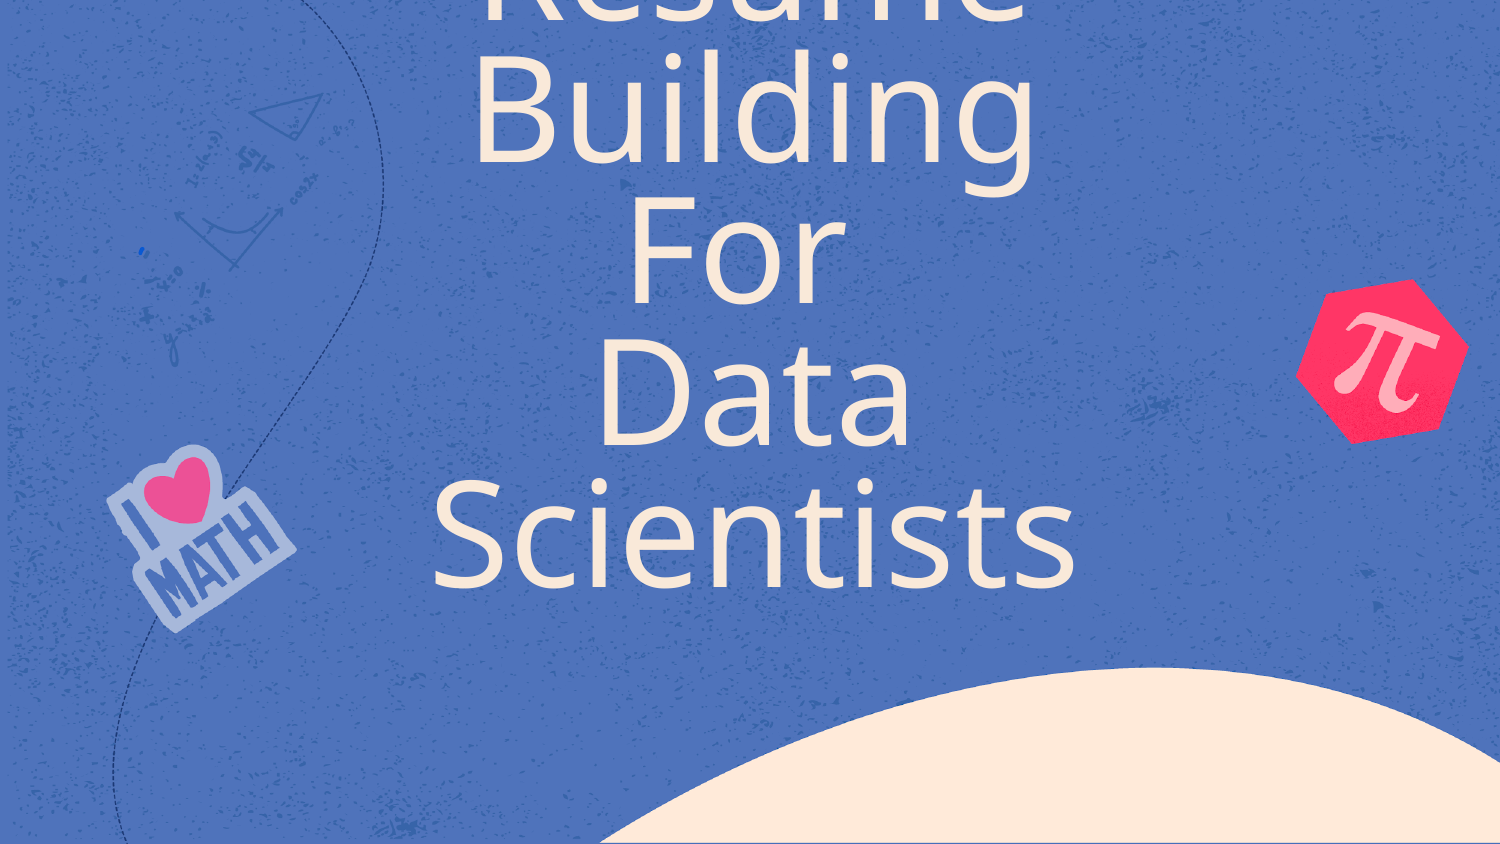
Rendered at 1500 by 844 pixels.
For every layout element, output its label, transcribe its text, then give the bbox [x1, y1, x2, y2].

title Resume Building For Data Scientists [200, 88, 1234, 632]
picture [0, 0, 1500, 844]
